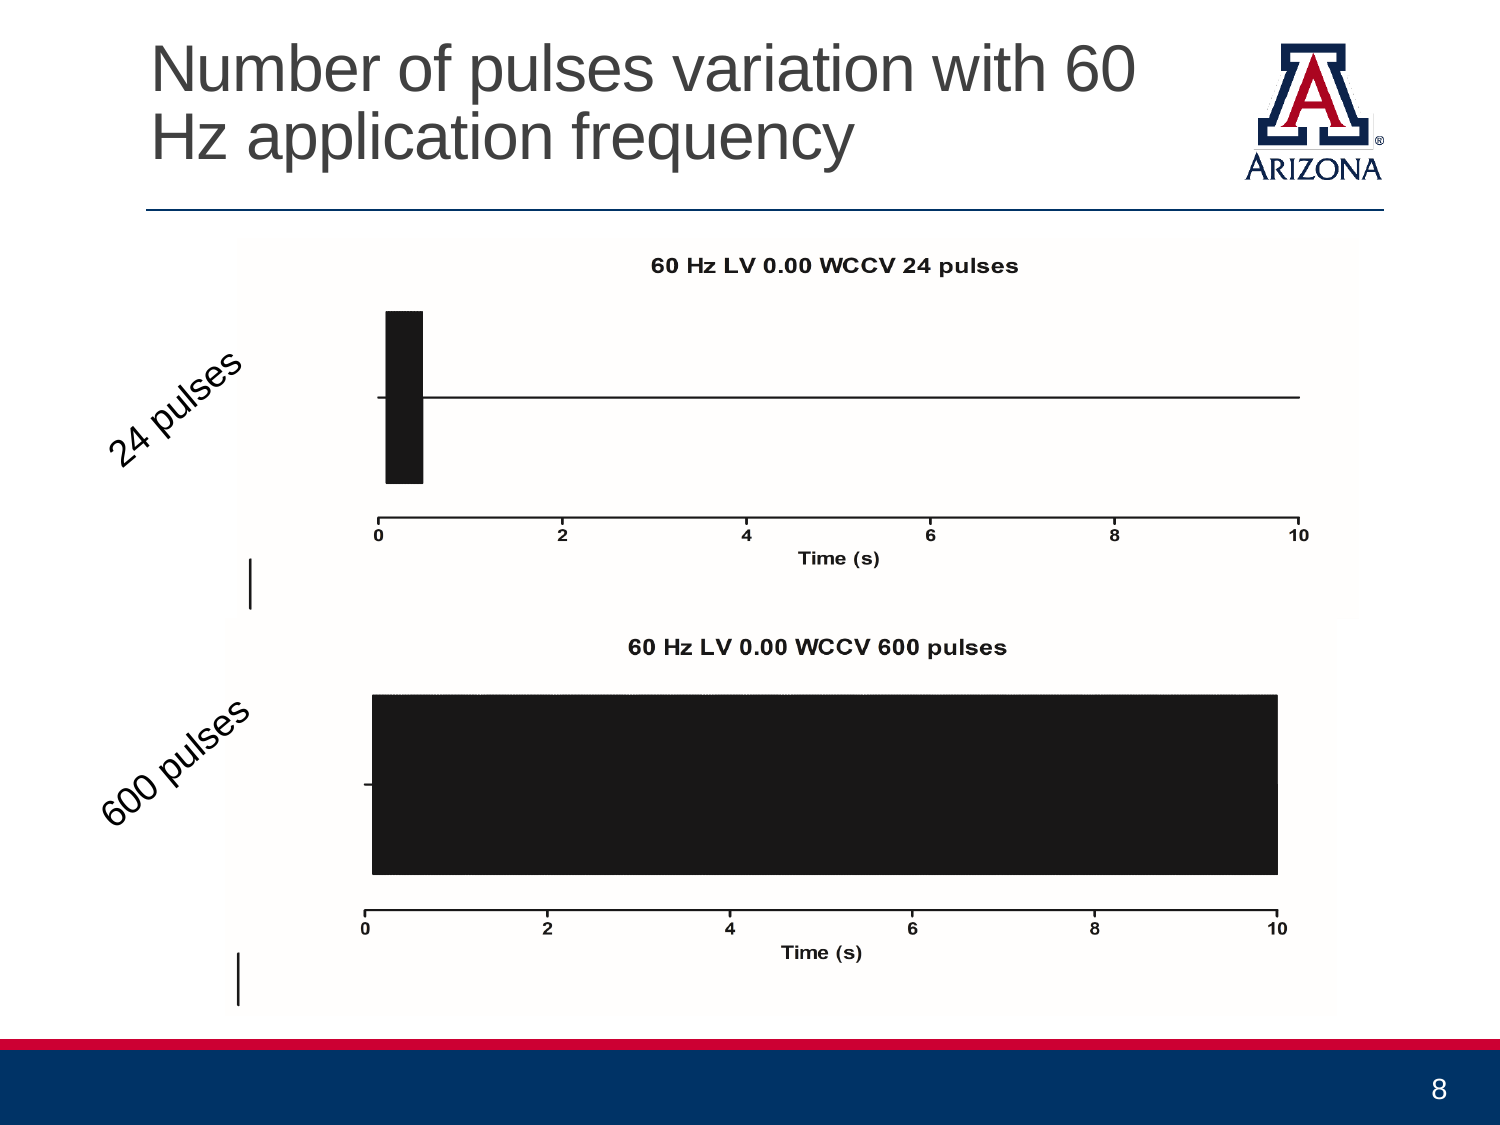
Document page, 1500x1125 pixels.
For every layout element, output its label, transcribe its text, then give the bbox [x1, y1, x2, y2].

slide_number 8 [1293, 1057, 1463, 1118]
title Number of pulses variation with 60 Hz application frequency [135, 30, 1241, 181]
text_box 600 pulses [73, 681, 222, 852]
picture [1244, 39, 1384, 180]
picture [224, 237, 1360, 1016]
text_box 24 pulses [81, 322, 234, 490]
